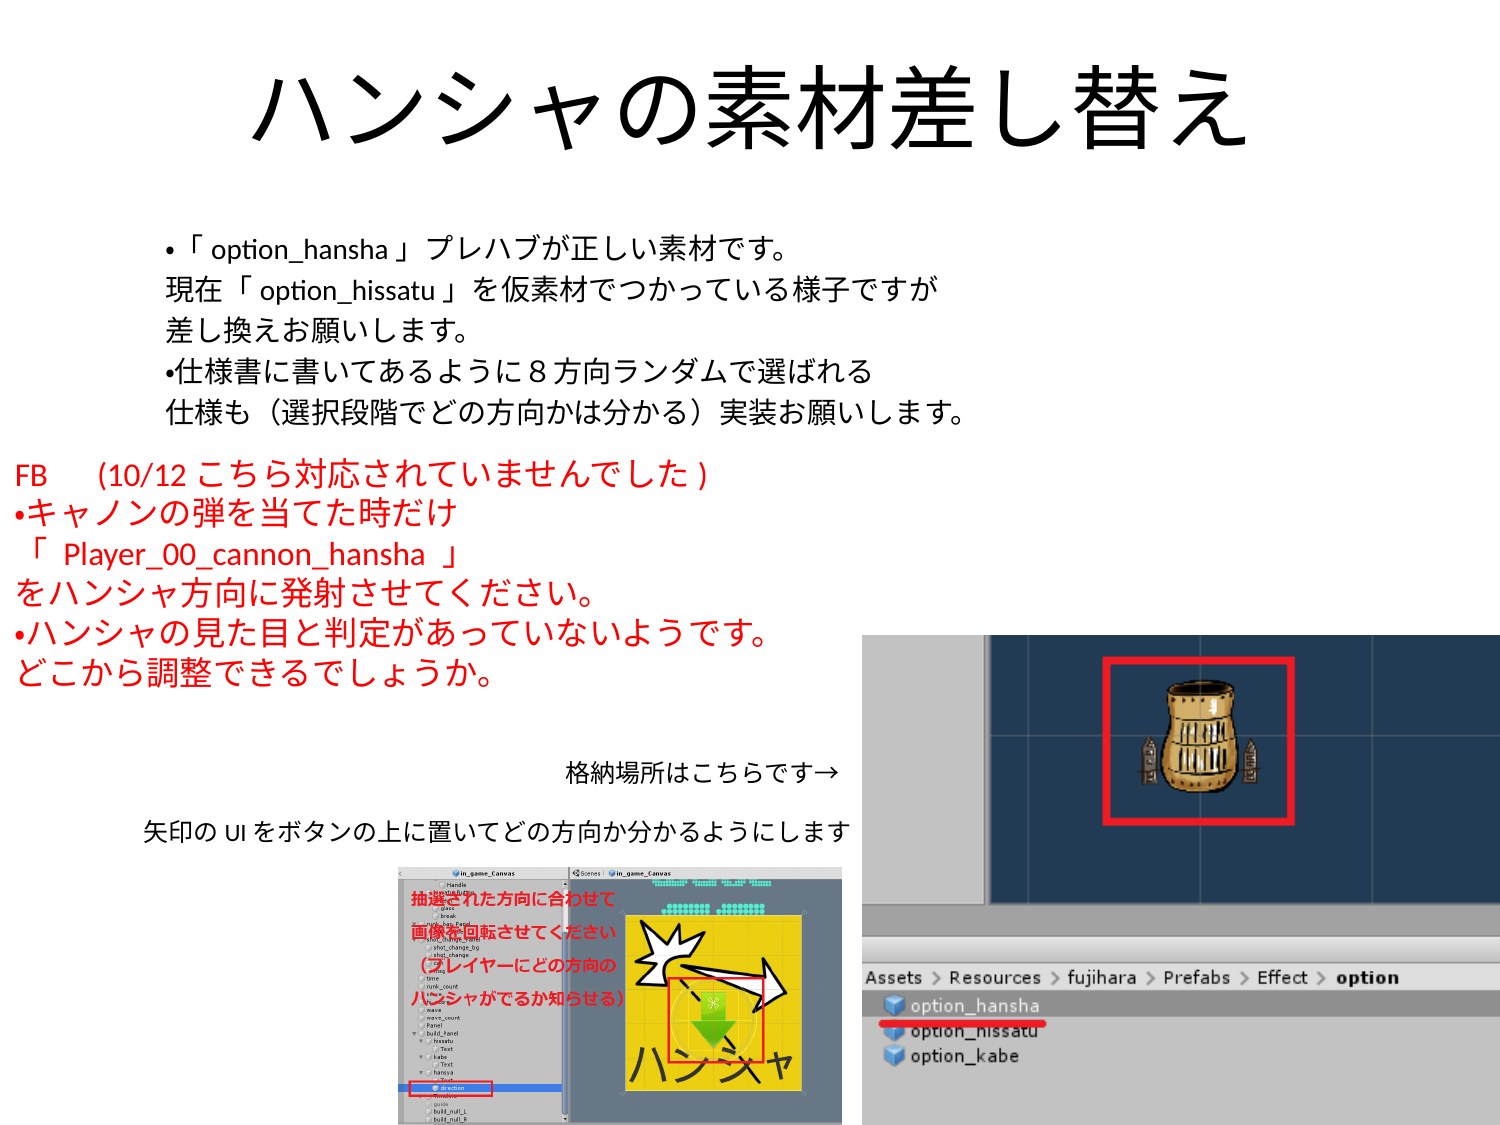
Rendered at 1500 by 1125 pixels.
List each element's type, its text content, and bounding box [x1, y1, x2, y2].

picture [398, 866, 842, 1125]
text_box 格納場所はこちらです→ [550, 750, 857, 795]
text_box 矢印のUIをボタンの上に置いてどの方向か分かるようにします [128, 808, 857, 854]
list ・「option_hansha」プレハブが正しい素材です。 現在「option_hissatu」を仮素材でつかっている様子ですが 差し換えお願いします。 ・仕様書に書いてあるように８方向ランダムで選ばれる 仕様も（選択段階でどの方向かは分かる）実装お願いします。 [75, 222, 1425, 1079]
title ハンシャの素材差し替え [75, 11, 1425, 200]
text_box FB (10/12こちら対応されていませんでした) ・キャノンの弾を当てた時だけ「 Player_00_cannon_hansha 」 をハンシャ方向に発射させてください。 ・ハンシャの見た目と判定があっていないようです。 どこから調整できるでしょうか。 [0, 445, 809, 700]
picture [862, 635, 1500, 1125]
